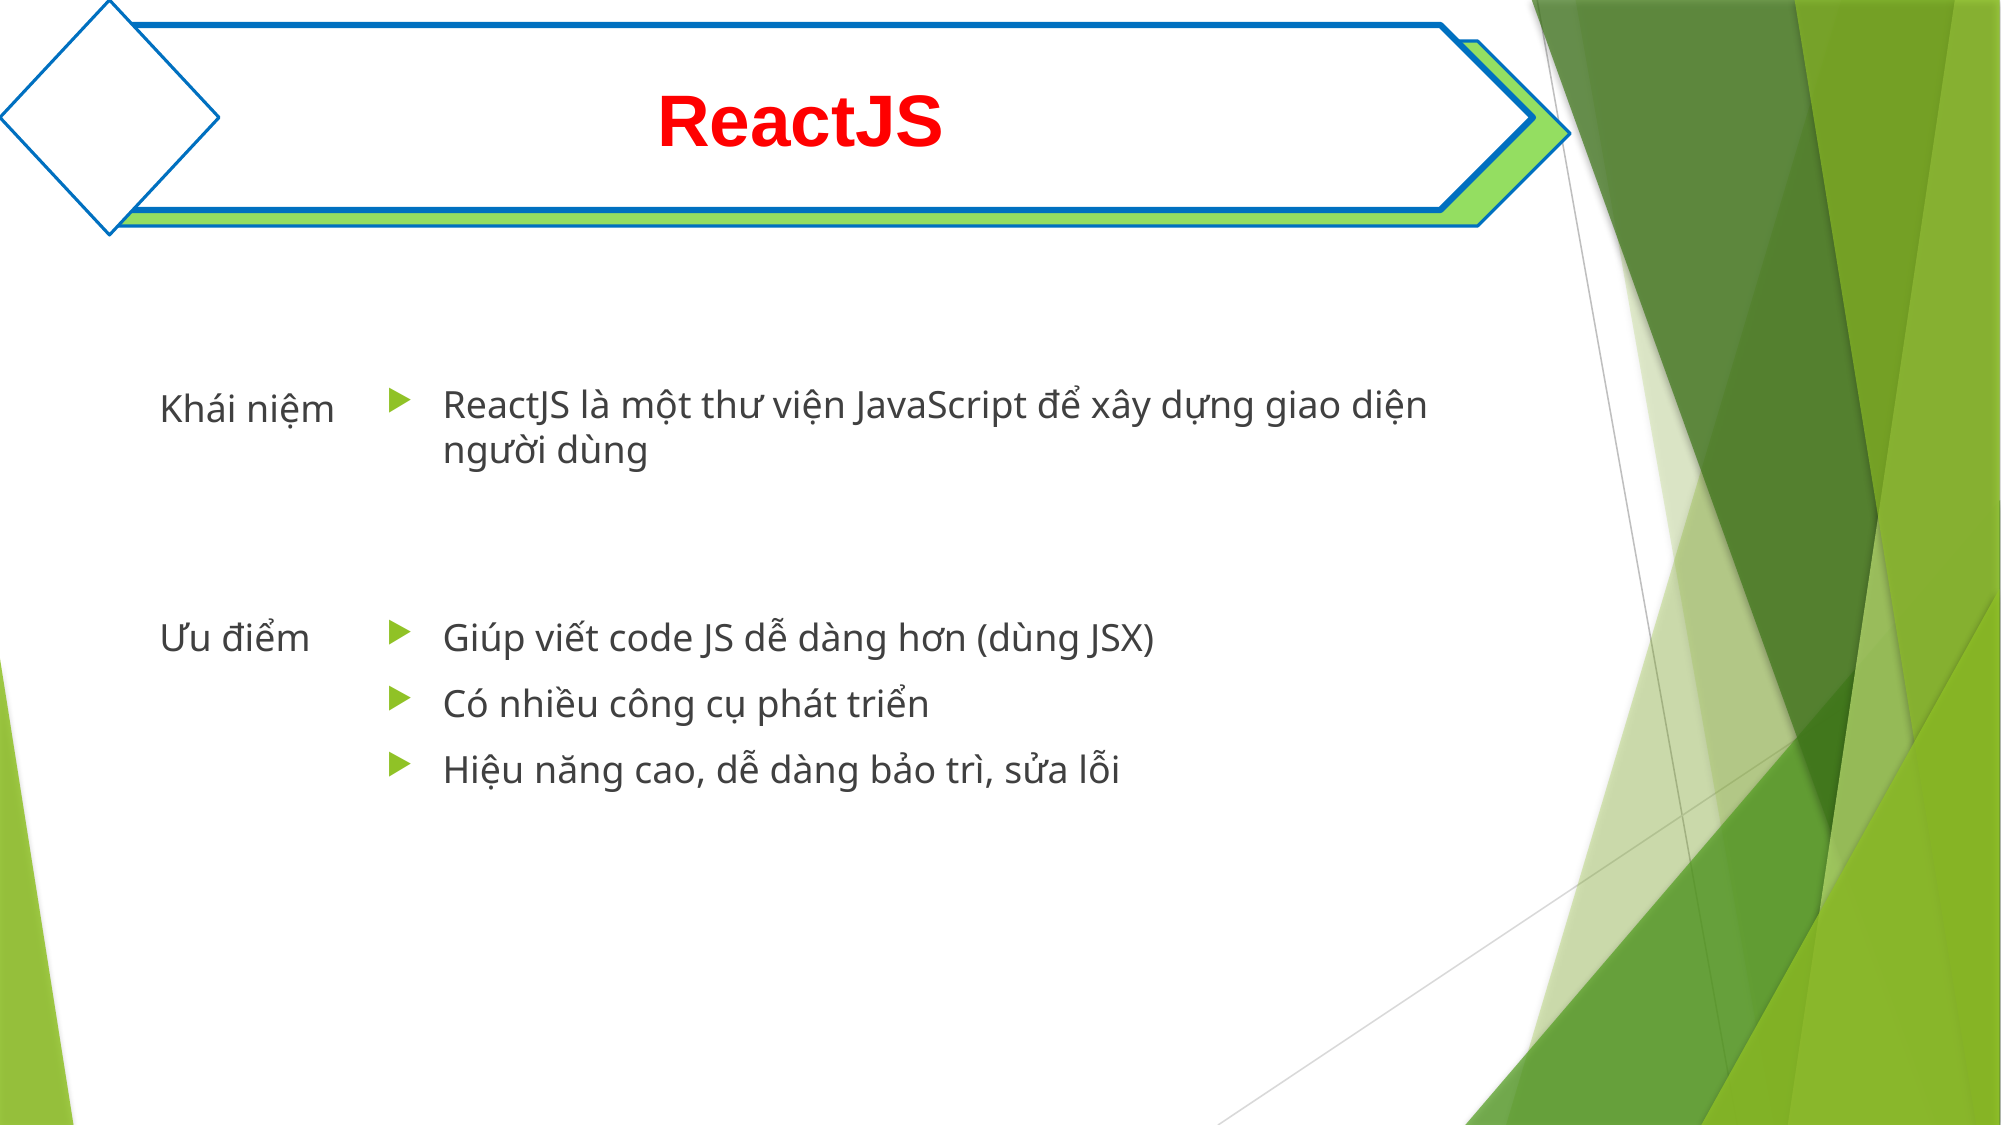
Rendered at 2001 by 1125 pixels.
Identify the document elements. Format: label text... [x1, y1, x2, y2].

text_box Giúp viết code JS dễ dàng hơn (dùng JSX) Có nhiều công cụ phát triển Hiệu năng cao, dễ dàng bảo trì, sửa lỗi [371, 606, 1482, 839]
text_box Khái niệm [144, 377, 403, 445]
list ReactJS là một thư viện JavaScript để xây dựng giao diện người dùng [371, 373, 1533, 582]
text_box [0, 0, 1571, 236]
text_box Ưu điểm [144, 606, 371, 674]
